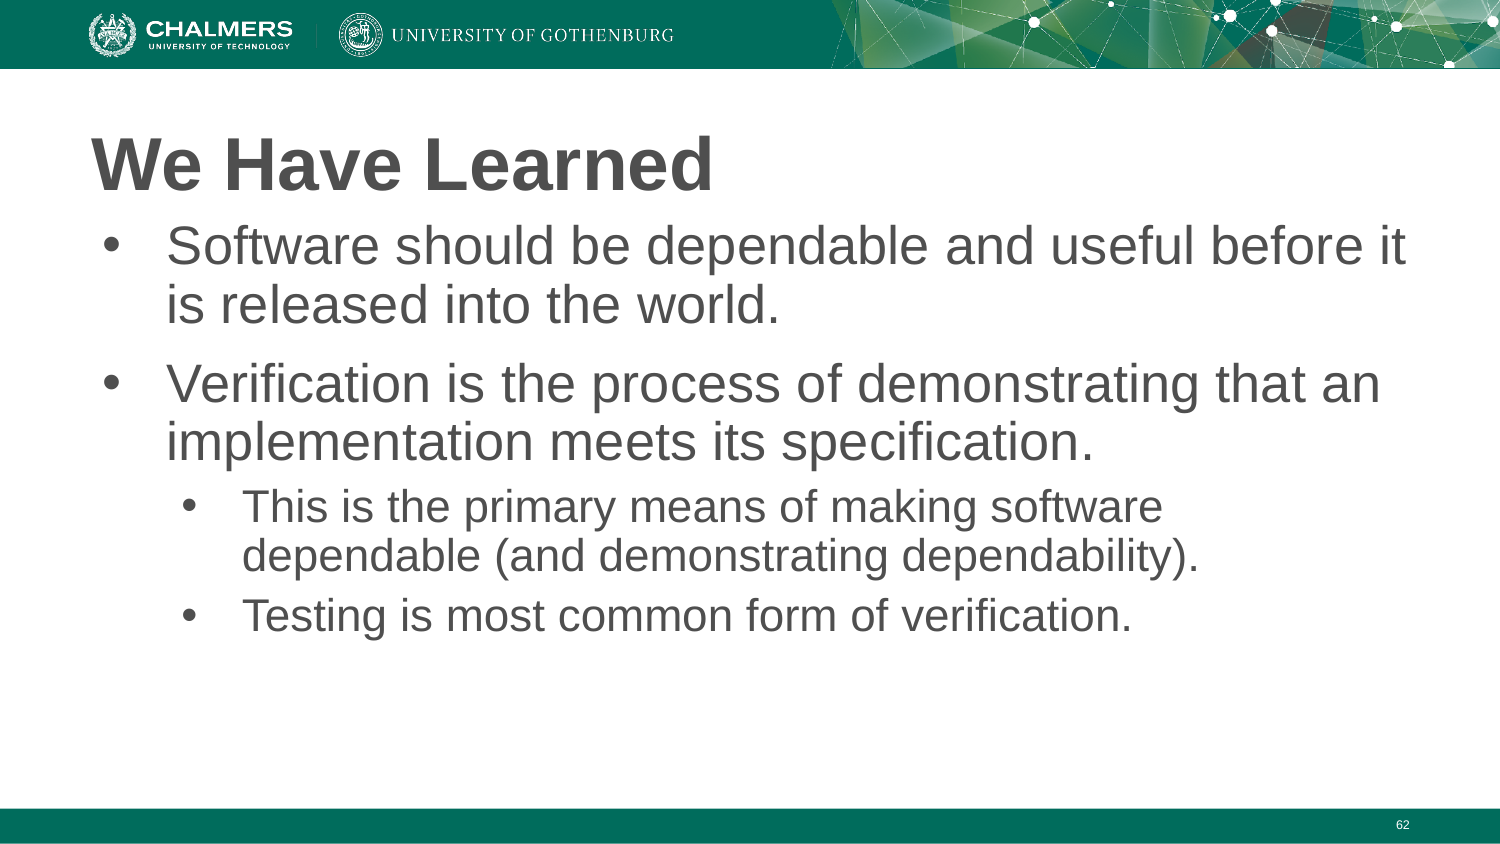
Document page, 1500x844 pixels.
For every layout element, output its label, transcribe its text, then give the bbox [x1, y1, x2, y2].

picture [64, 0, 696, 85]
list Software should be dependable and useful before it is released into the world. Verification is the process of demonstrating that an implementation meets its specification. This is the primary means of making software dependable (and demonstrating dependability). Testing is most common form of verification. [76, 210, 1425, 782]
title We Have Learned [76, 100, 1425, 210]
slide_number ‹#› [1074, 809, 1425, 844]
picture [759, 0, 1500, 68]
